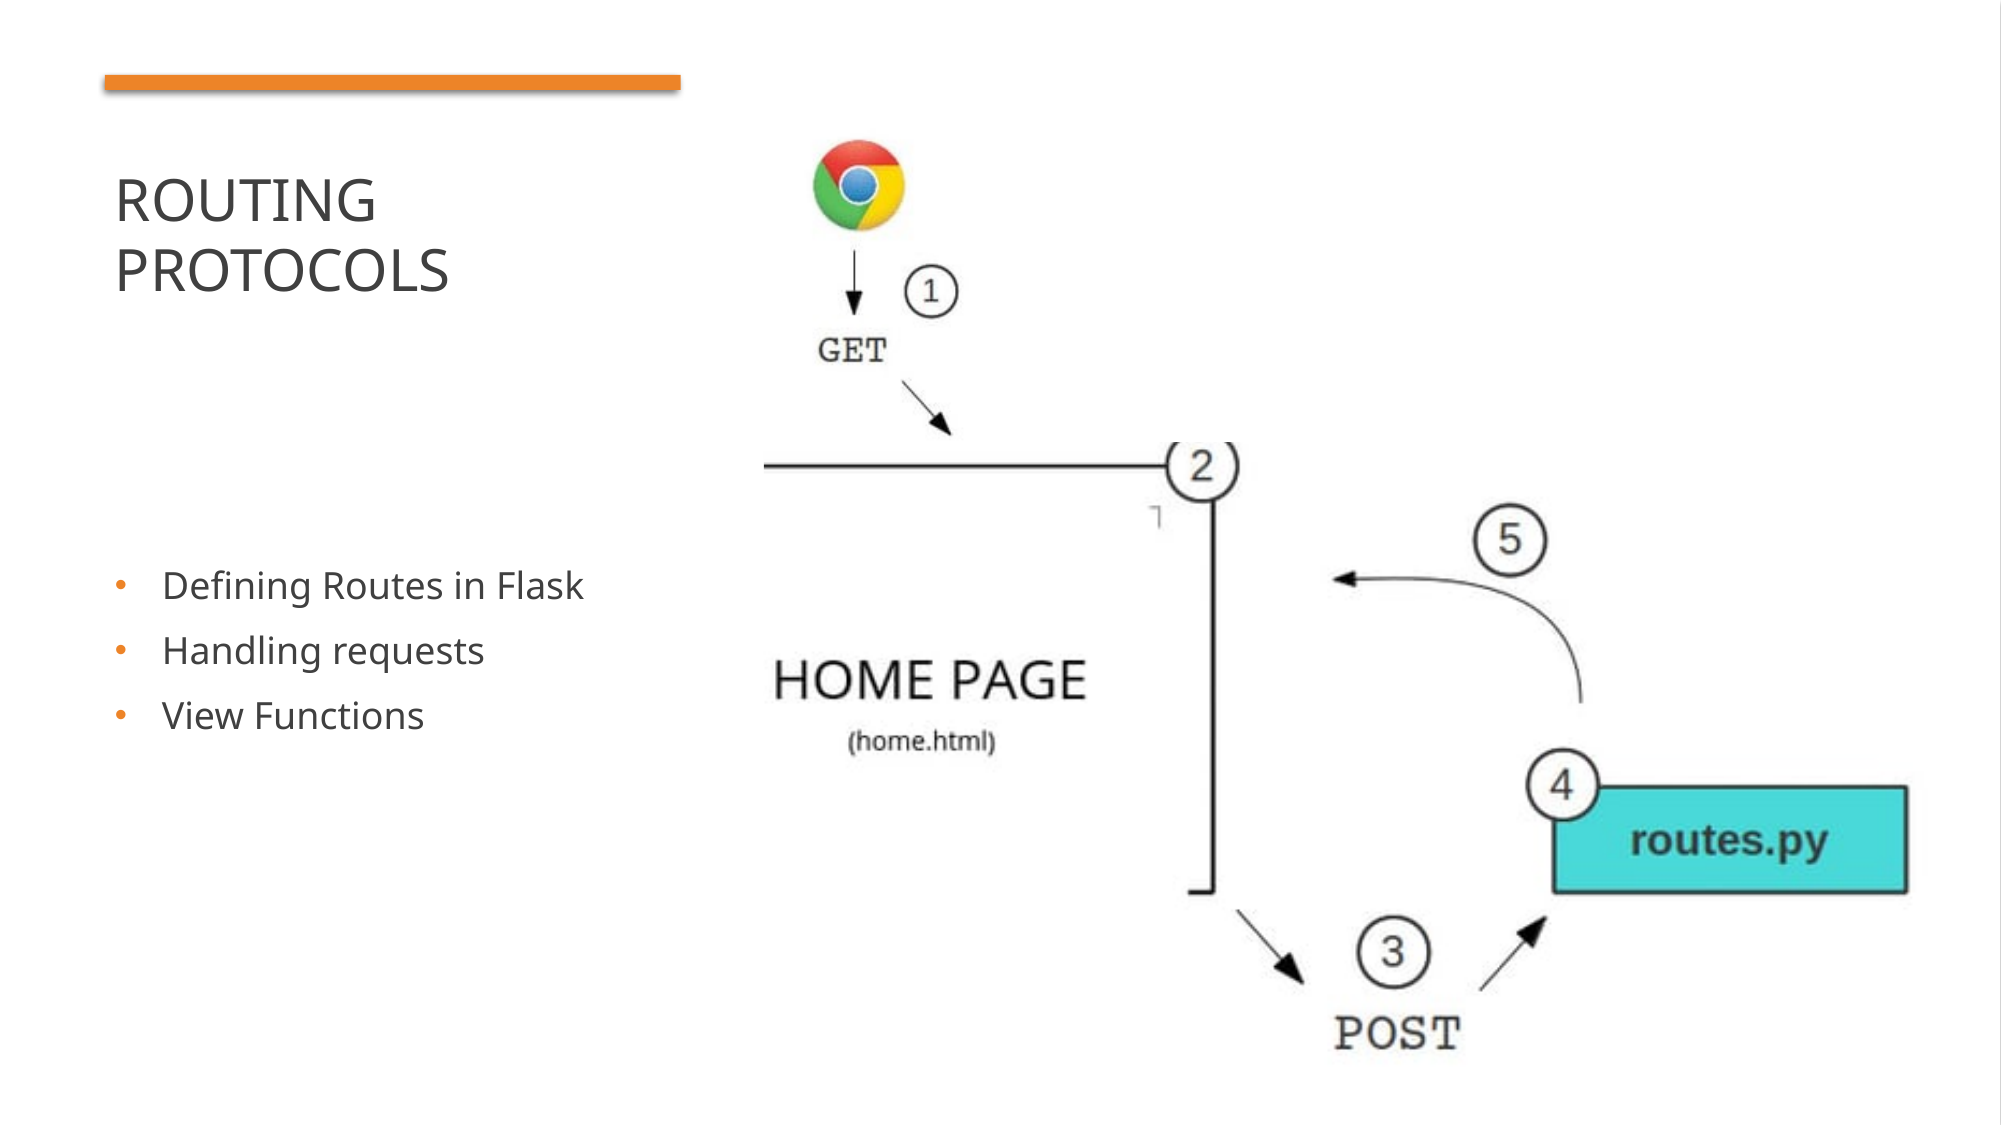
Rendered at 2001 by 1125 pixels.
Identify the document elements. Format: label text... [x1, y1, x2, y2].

picture [763, 0, 2000, 1125]
list Defining Routes in Flask Handling requests View Functions [100, 383, 686, 981]
title Routing Protocols [100, 115, 686, 311]
